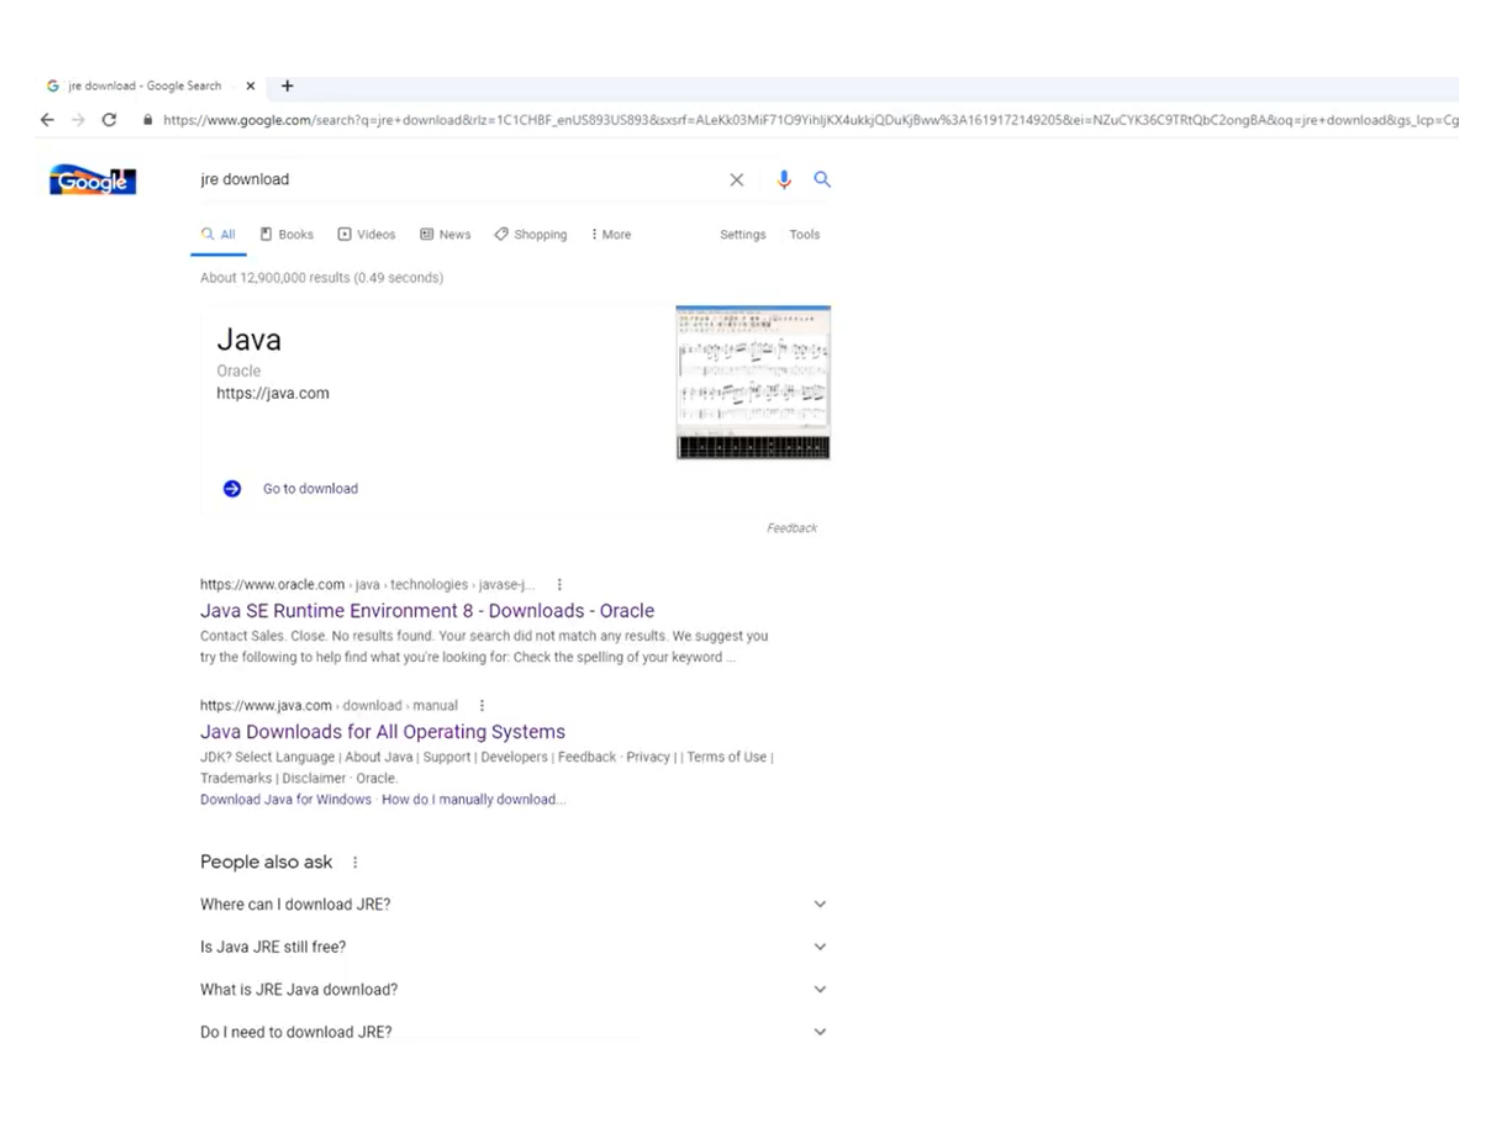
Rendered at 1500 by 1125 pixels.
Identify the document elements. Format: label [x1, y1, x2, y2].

picture [34, 77, 1459, 1044]
